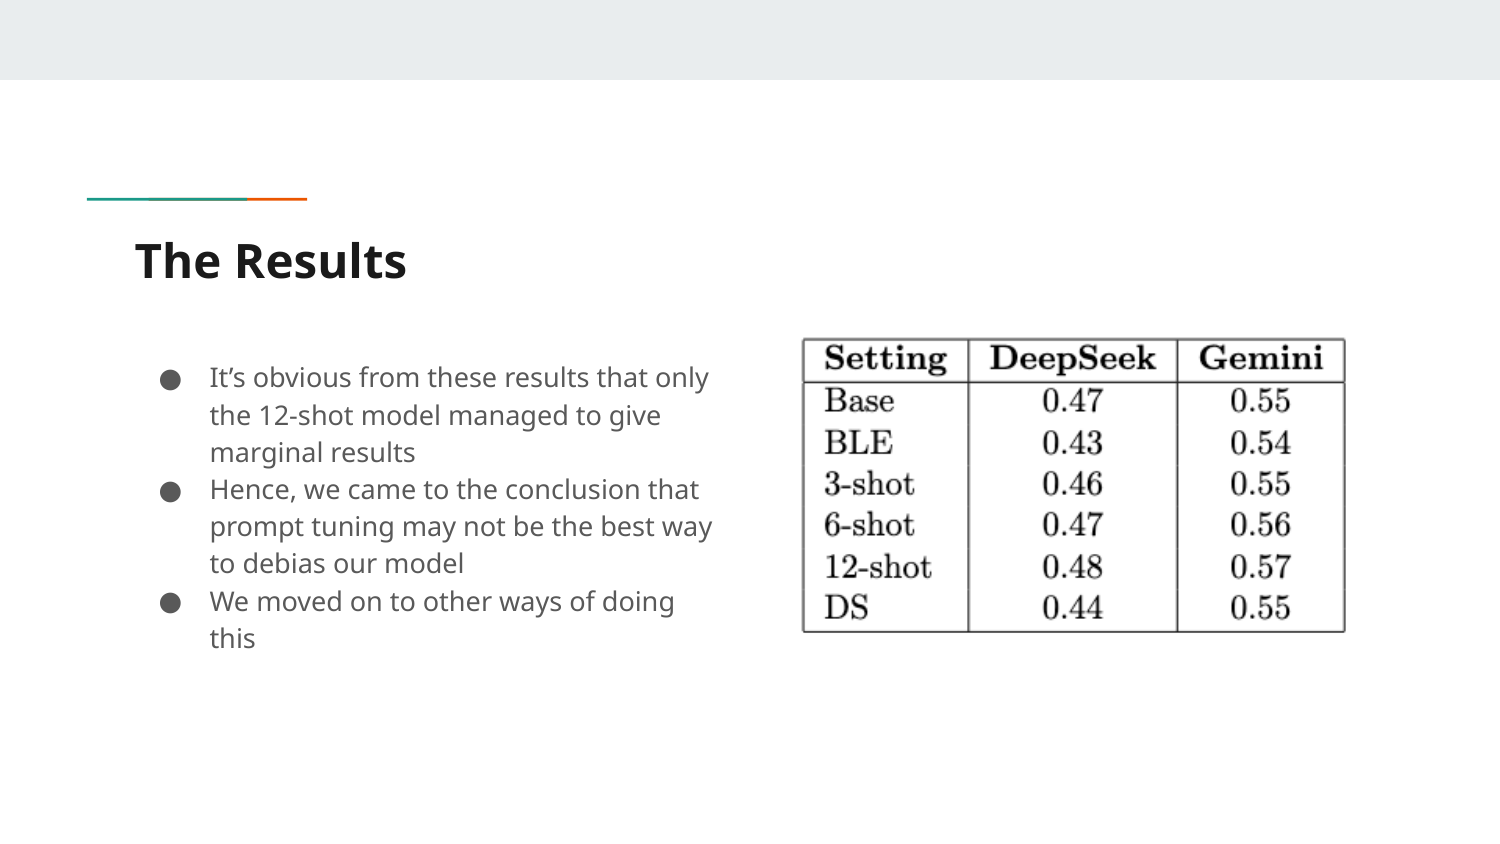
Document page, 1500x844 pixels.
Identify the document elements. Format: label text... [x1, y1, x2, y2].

picture [790, 327, 1361, 644]
list It’s obvious from these results that only the 12-shot model managed to give marginal results Hence, we came to the conclusion that prompt tuning may not be the best way to debias our model We moved on to other ways of doing this [119, 341, 739, 712]
title The Results [119, 216, 1381, 305]
